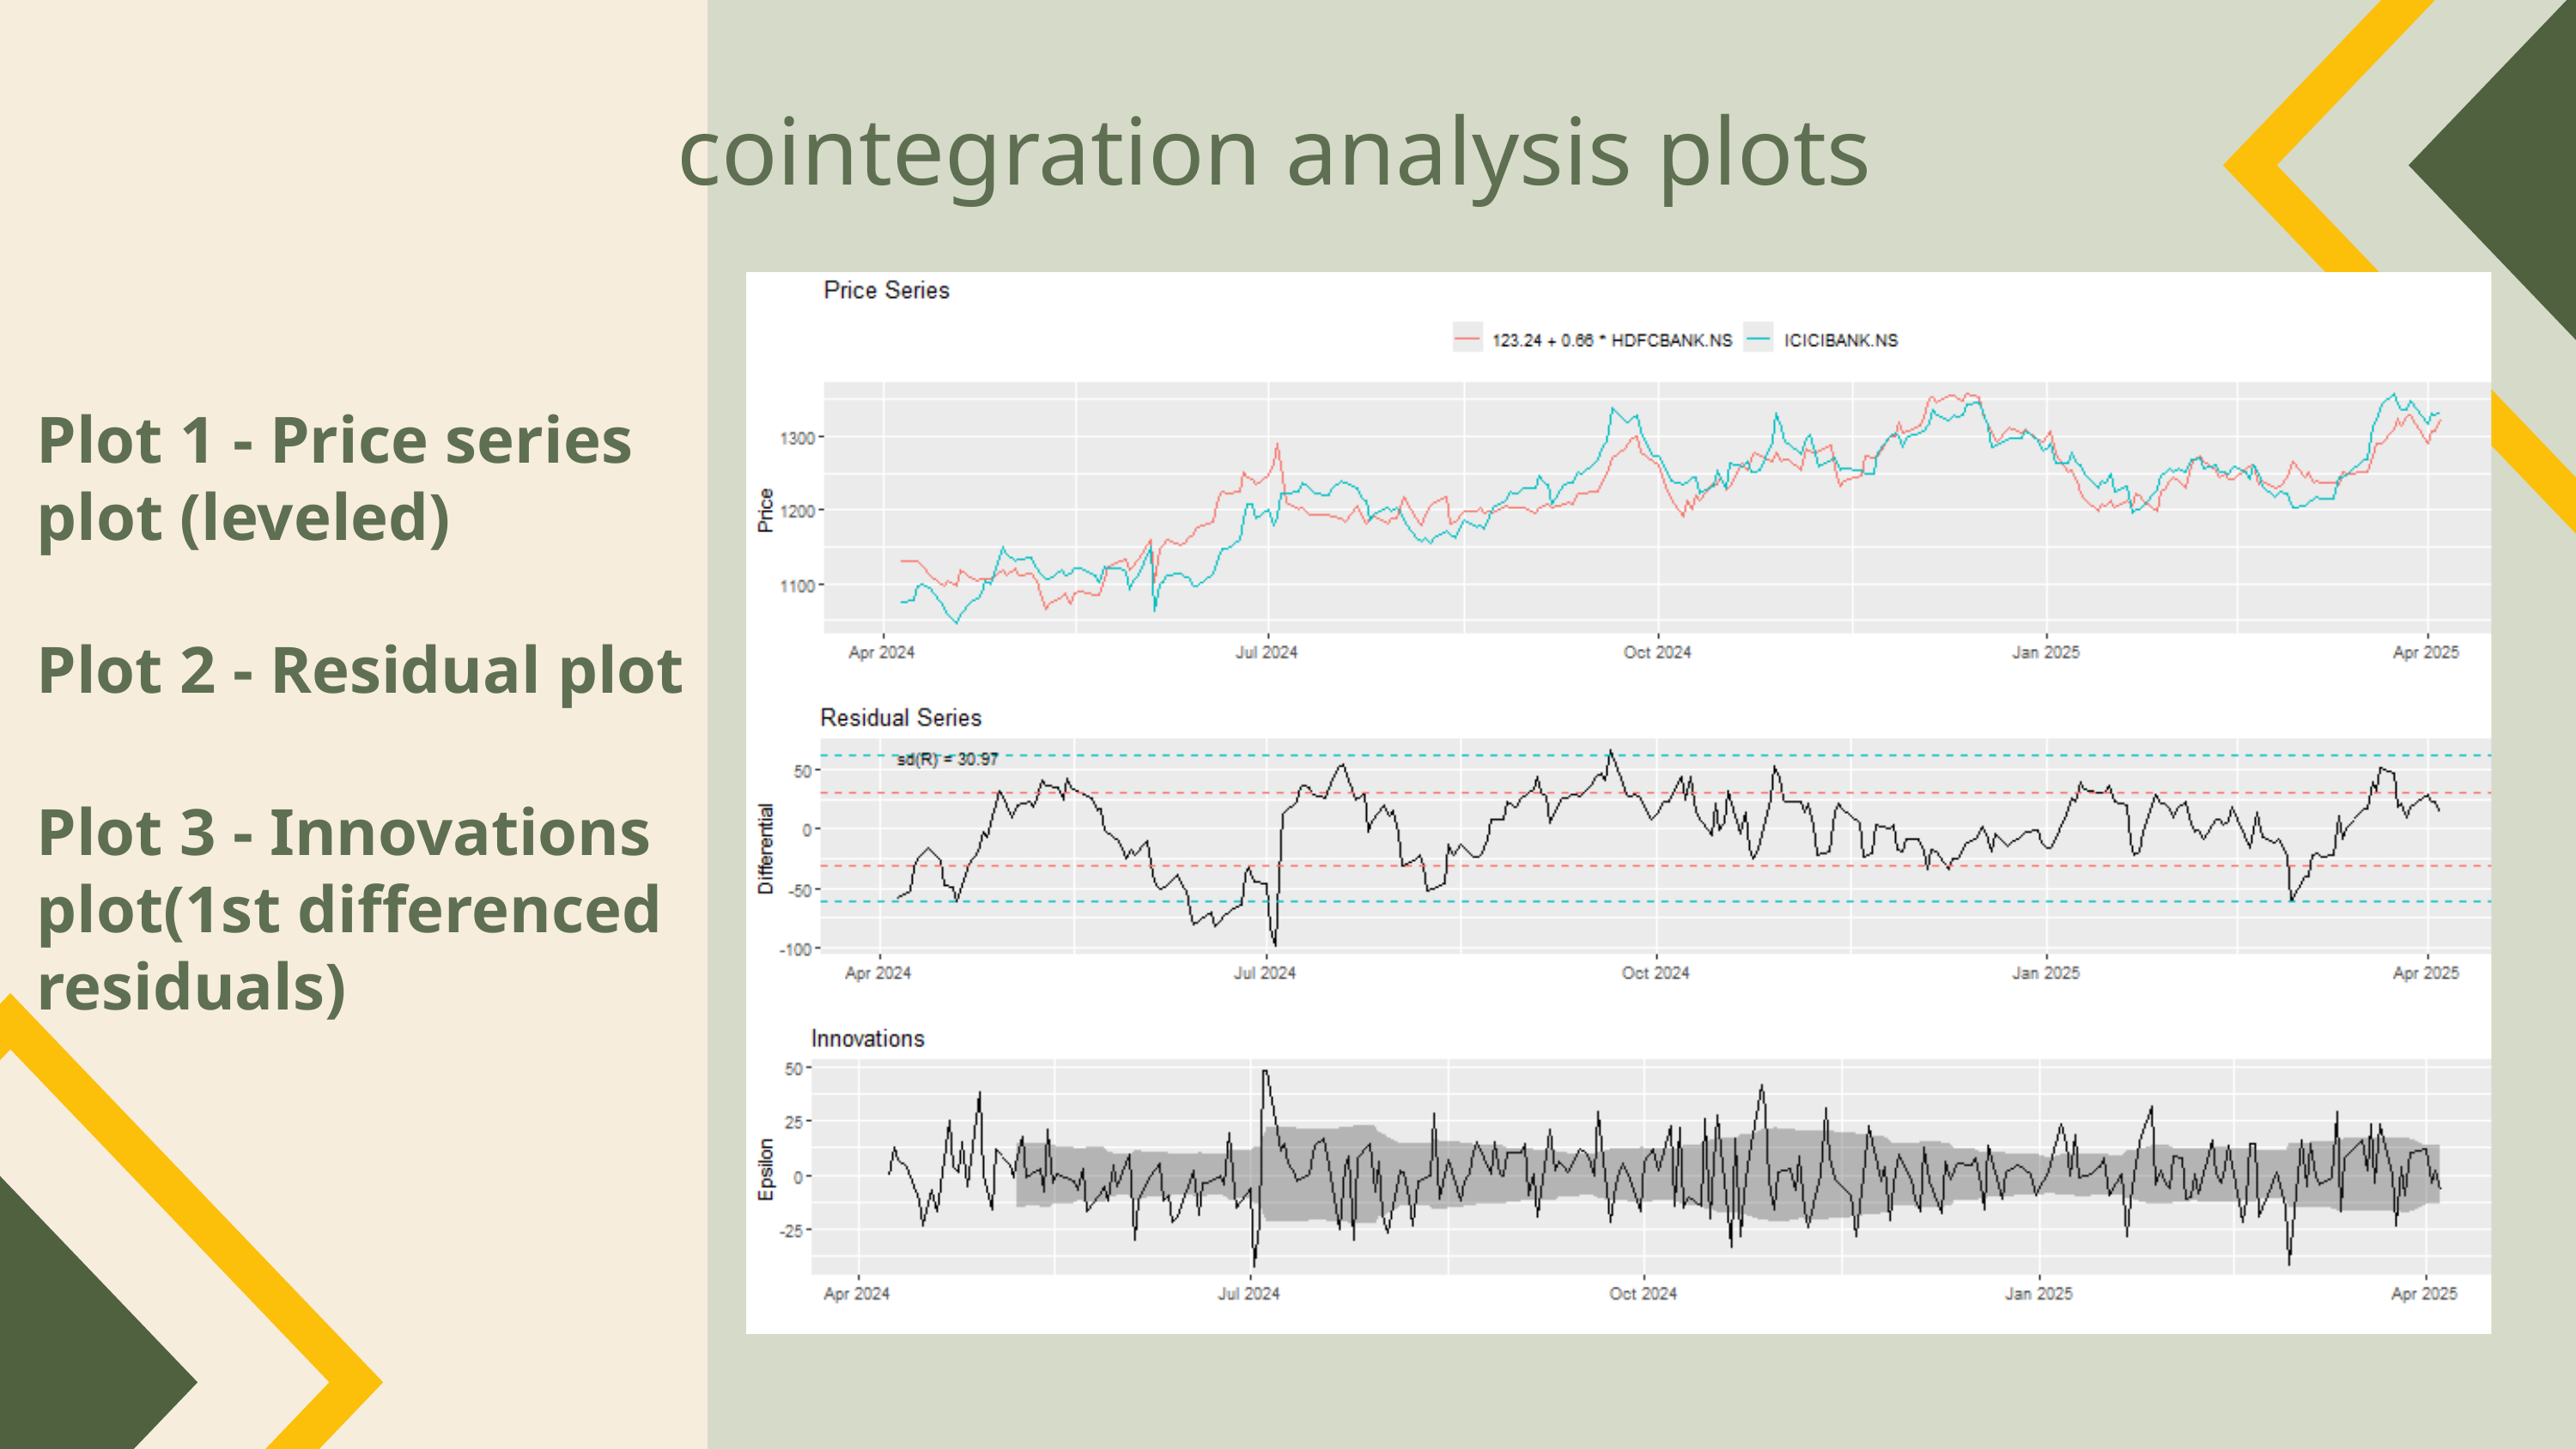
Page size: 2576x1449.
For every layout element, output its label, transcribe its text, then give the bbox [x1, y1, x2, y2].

text_box Plot 3 - Innovations plot(1st differenced residuals) [36, 791, 702, 1023]
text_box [0, 1021, 357, 1449]
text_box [2249, 0, 2576, 527]
text_box Plot 2 - Residual plot [36, 627, 702, 706]
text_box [707, 0, 2576, 1449]
text_box Plot 1 - Price series plot (leveled) [36, 398, 702, 554]
text_box cointegration analysis plots [418, 91, 702, 204]
